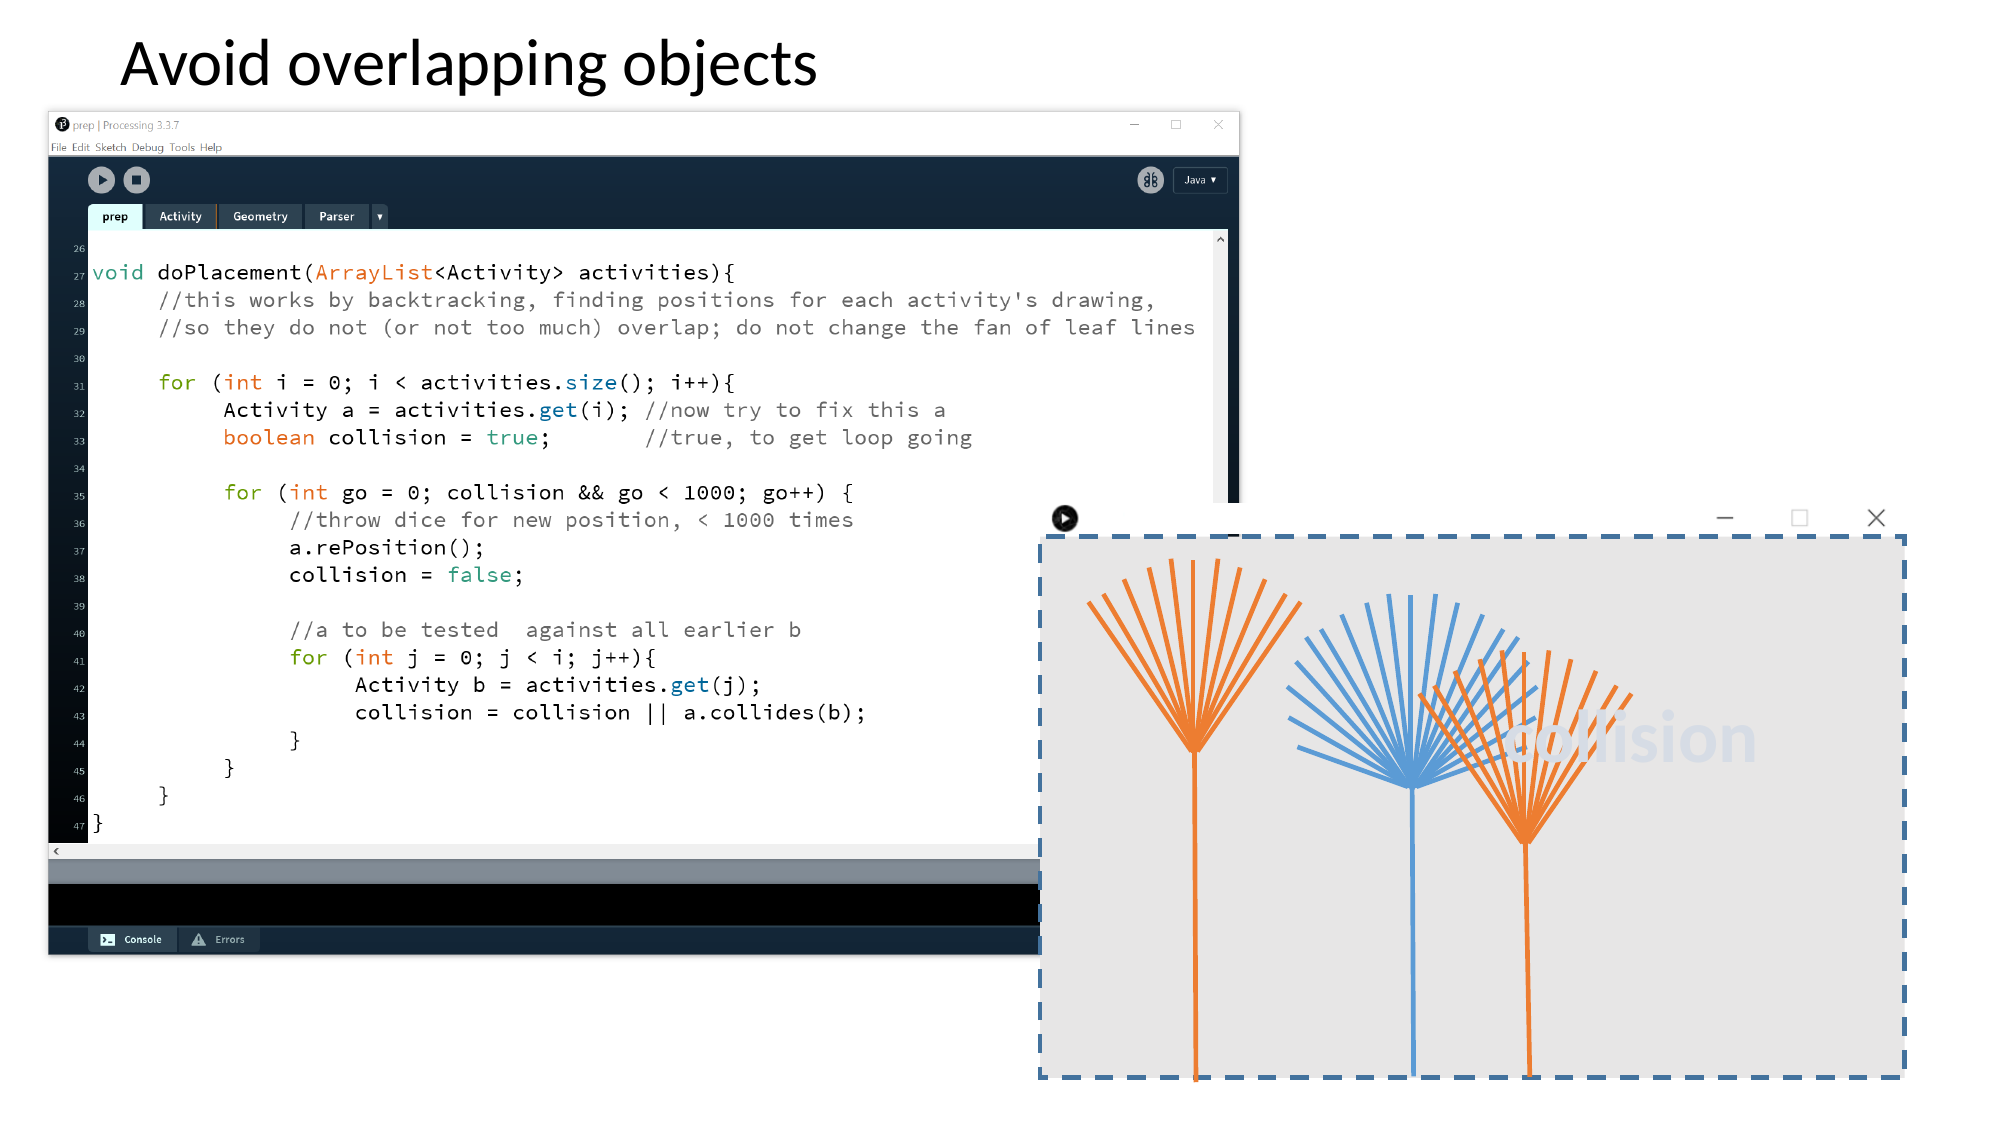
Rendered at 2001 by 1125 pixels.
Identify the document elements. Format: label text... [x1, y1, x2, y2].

text_box Avoid overlapping objects [105, 11, 1590, 107]
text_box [1419, 650, 1632, 1077]
picture [31, 100, 1894, 969]
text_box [1040, 536, 1905, 1078]
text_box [1088, 558, 1301, 1083]
